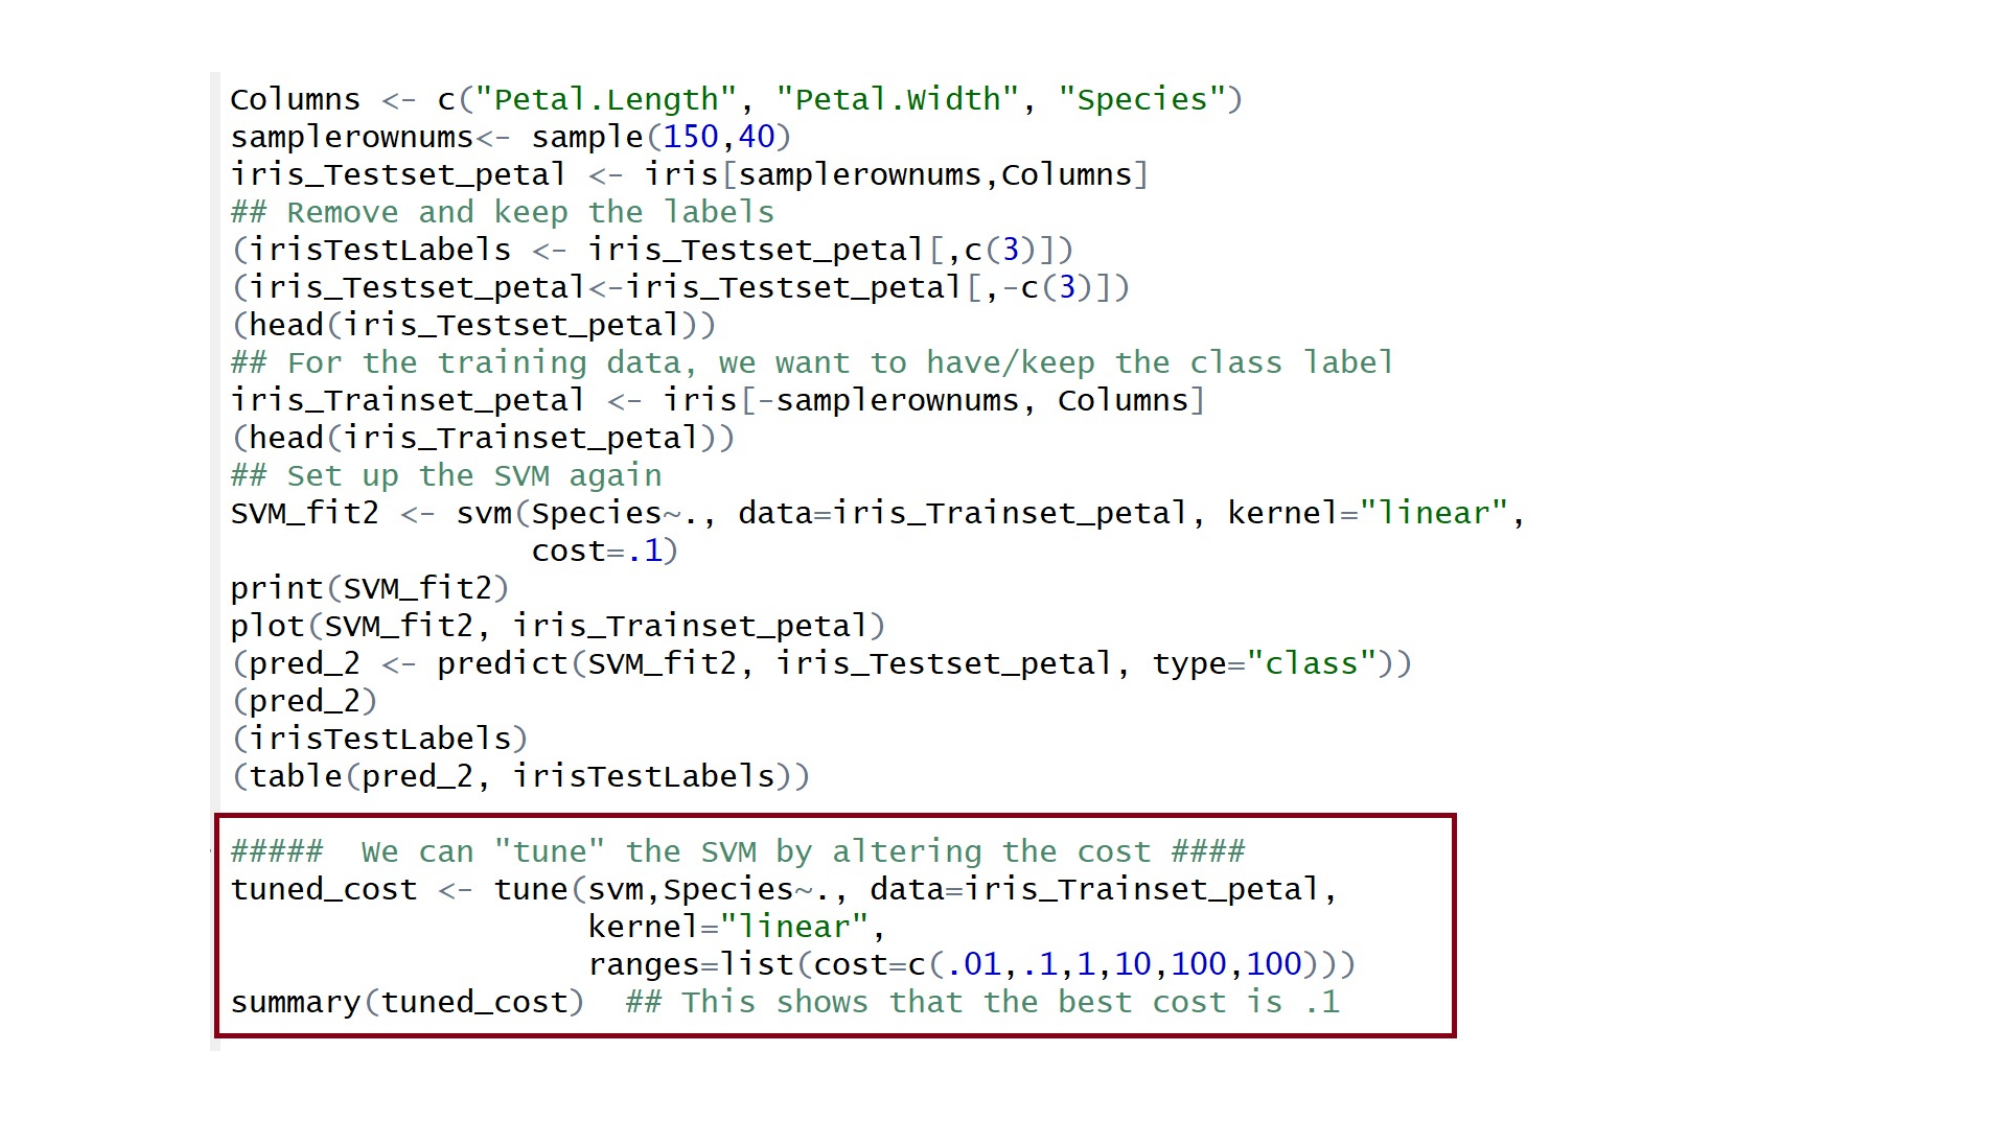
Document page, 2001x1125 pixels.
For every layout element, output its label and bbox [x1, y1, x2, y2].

list [210, 72, 1572, 1051]
